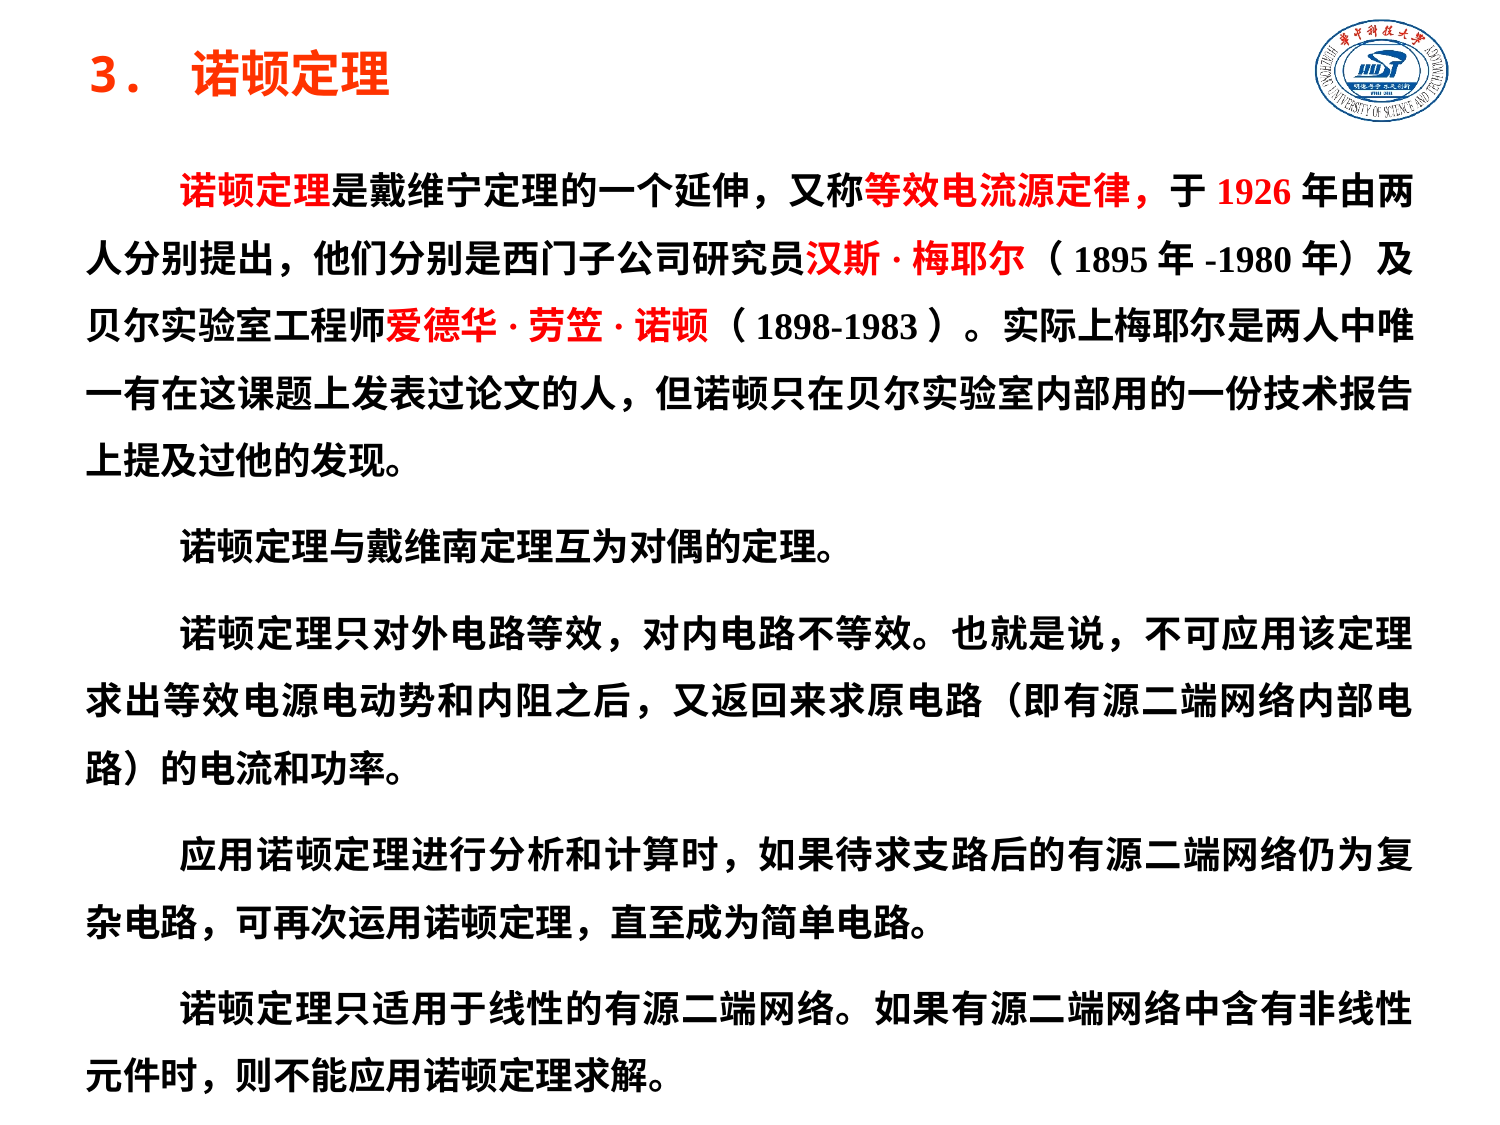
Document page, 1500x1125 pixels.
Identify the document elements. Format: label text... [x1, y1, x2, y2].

text_box 3. 诺顿定理 [74, 35, 429, 110]
text_box 诺顿定理是戴维宁定理的一个延伸，又称等效电流源定律，于1926年由两人分别提出，他们分别是西门子公司研究员汉斯·梅耶尔（1895年-1980年）及贝尔实验室工程师爱德华·劳笠·诺顿（1898-1983）。实际上梅耶尔是两人中唯一有在这课题上发表过论文的人，但诺顿只在贝尔实验室内部用的一份技术报告上提及过他的发现。 诺顿定理与戴维南定理互为对偶的定理。 诺顿定理只对外电路等效，对内电路不等效。也就是说，不可应用该定理求出等效电源电动势和内阻之后，又返回来求原电路（即有源二端网络内部电路）的电流和功率。 应用诺顿定理进行分析和计算时，如果待求支路后的有源二端网络仍为复杂电路，可再次运用诺顿定理，直至成为简单电路。 诺顿定理只适用于线性的有源二端网络。如果有源二端网络中含有非线性元件时，则不能应用诺顿定理求解。 [70, 137, 1430, 1105]
picture [1305, 13, 1459, 125]
